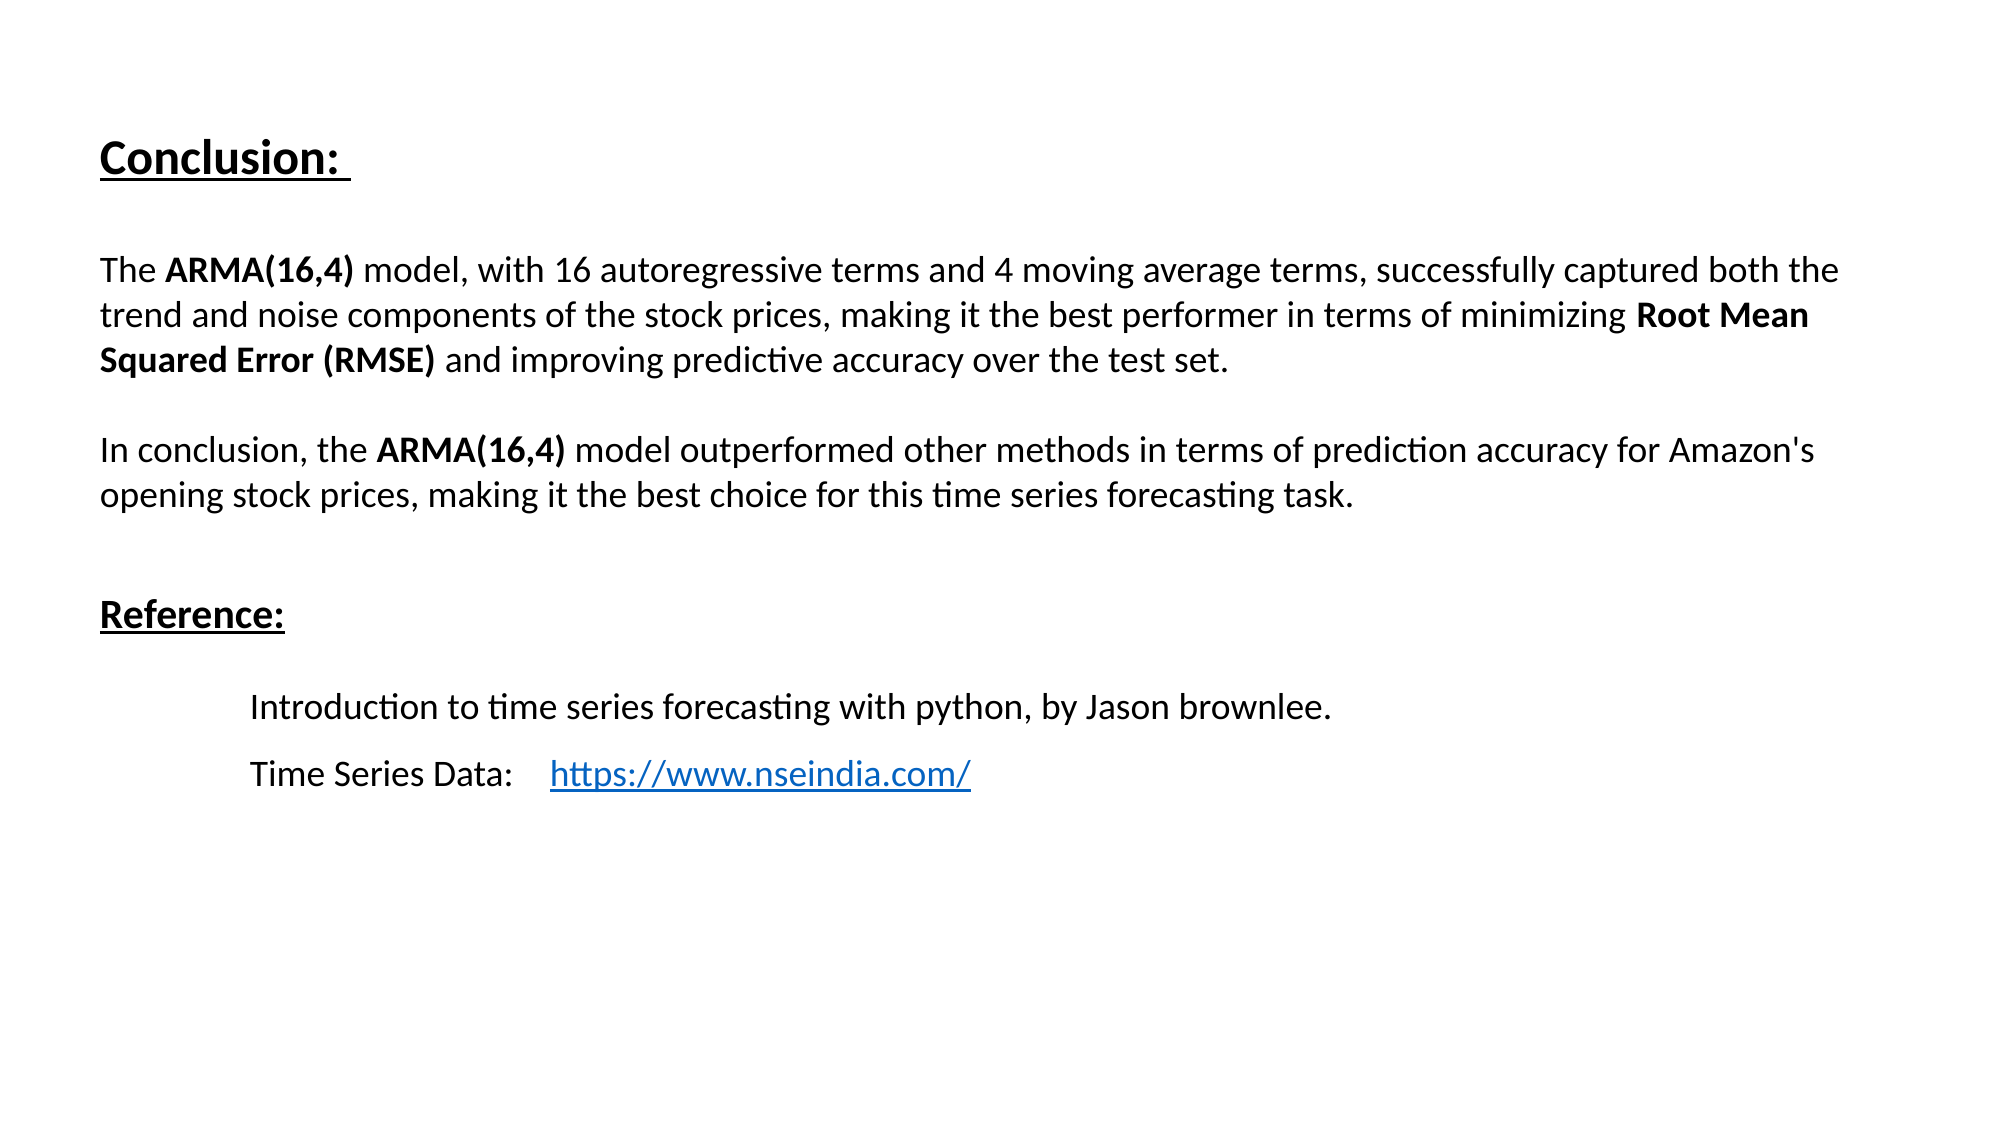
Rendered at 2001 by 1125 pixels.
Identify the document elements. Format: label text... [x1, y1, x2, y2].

text_box Conclusion: The ARMA(16,4) model, with 16 autoregressive terms and 4 moving average terms, successfully captured both the trend and noise components of the stock prices, making it the best performer in terms of minimizing Root Mean Squared Error (RMSE) and improving predictive accuracy over the test set. In conclusion, the ARMA(16,4) model outperformed other methods in terms of prediction accuracy for Amazon's opening stock prices, making it the best choice for this time series forecasting task. [85, 117, 1941, 523]
text_box Reference: Introduction to time series forecasting with python, by Jason brownlee. Time Series Data: https://www.nseindia.com/ [85, 579, 1443, 847]
